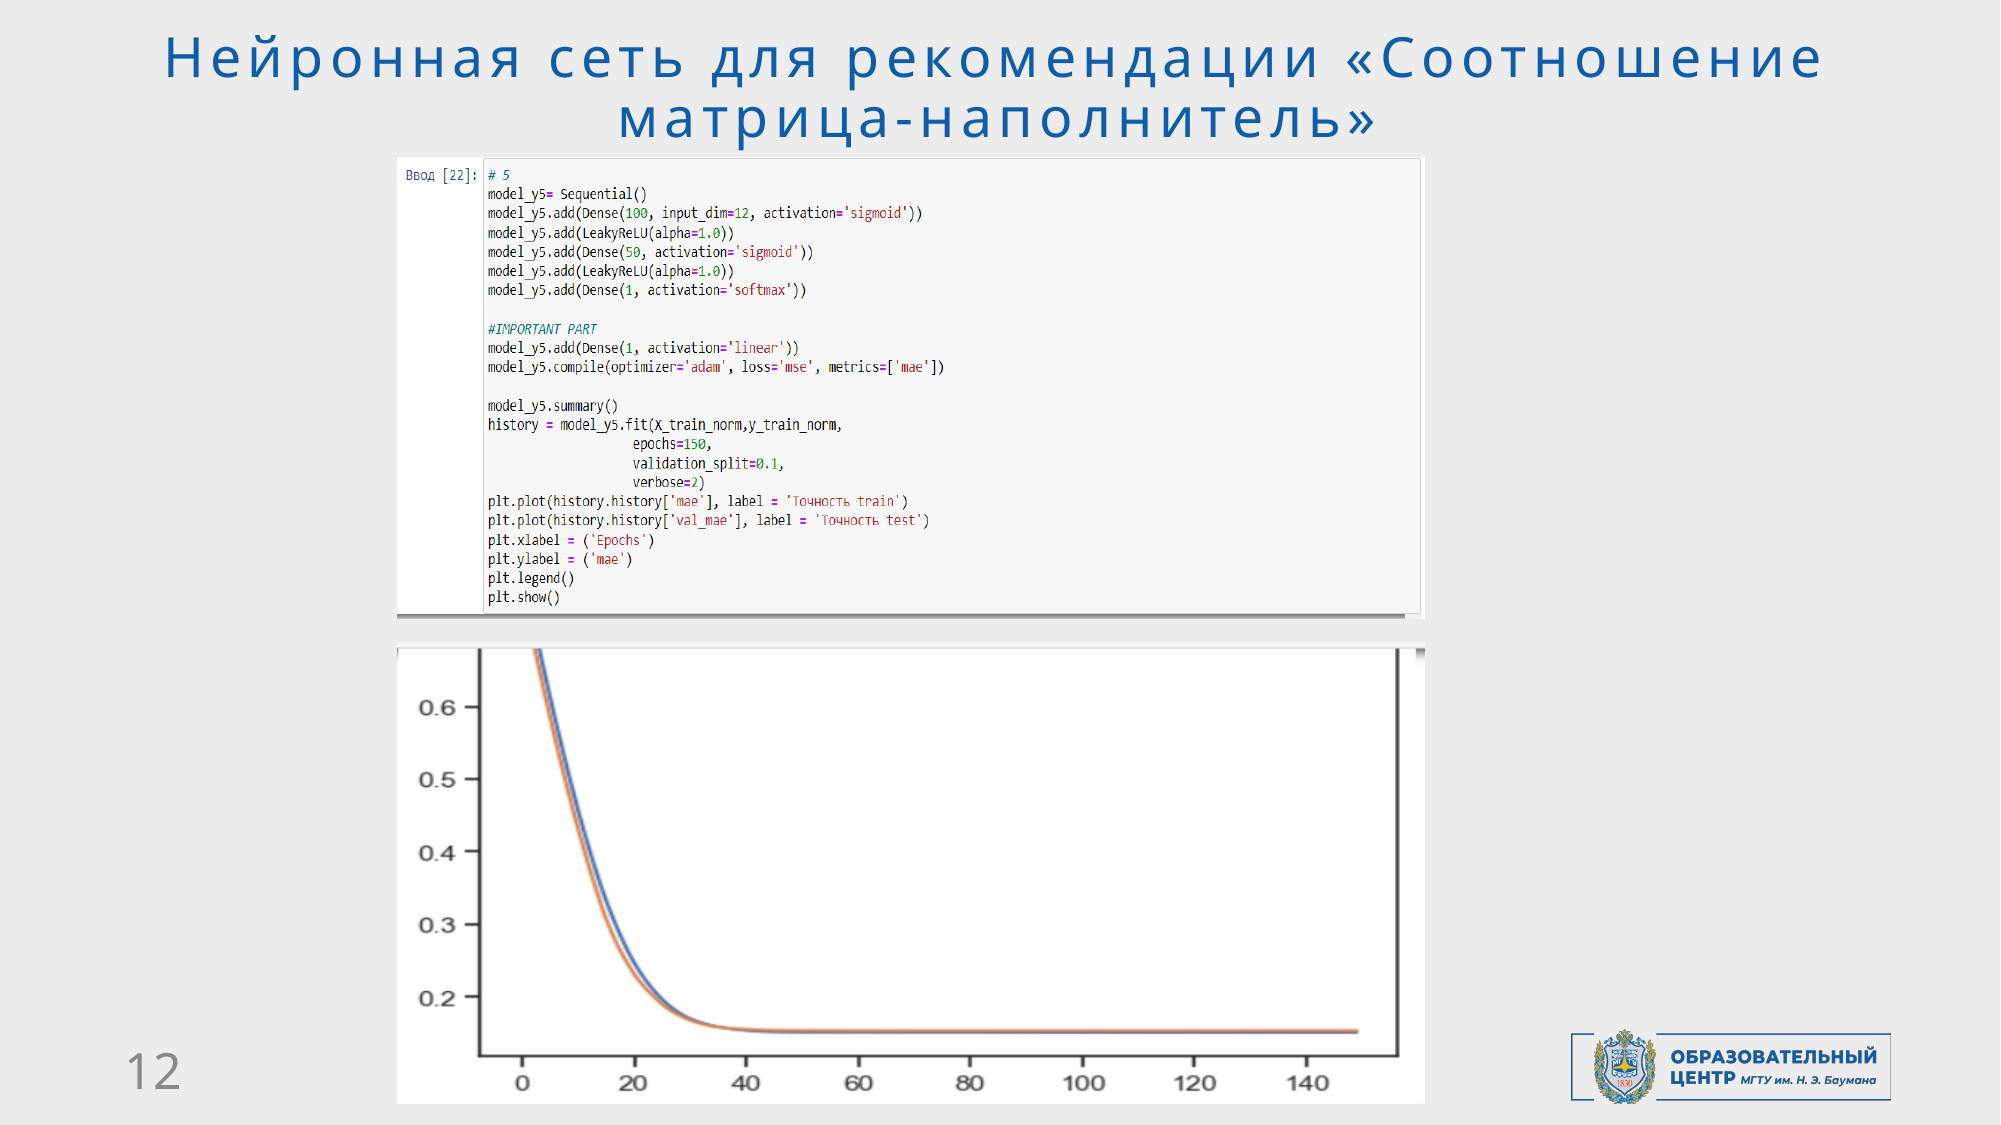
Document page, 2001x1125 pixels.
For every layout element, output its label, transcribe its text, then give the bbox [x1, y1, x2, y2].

slide_number 12 [109, 1043, 248, 1104]
picture [1571, 1029, 1891, 1104]
picture [397, 642, 1426, 1104]
picture [397, 156, 1426, 619]
title Нейронная сеть для рекомендации «Соотношение матрица-наполнитель» [66, 21, 1929, 158]
